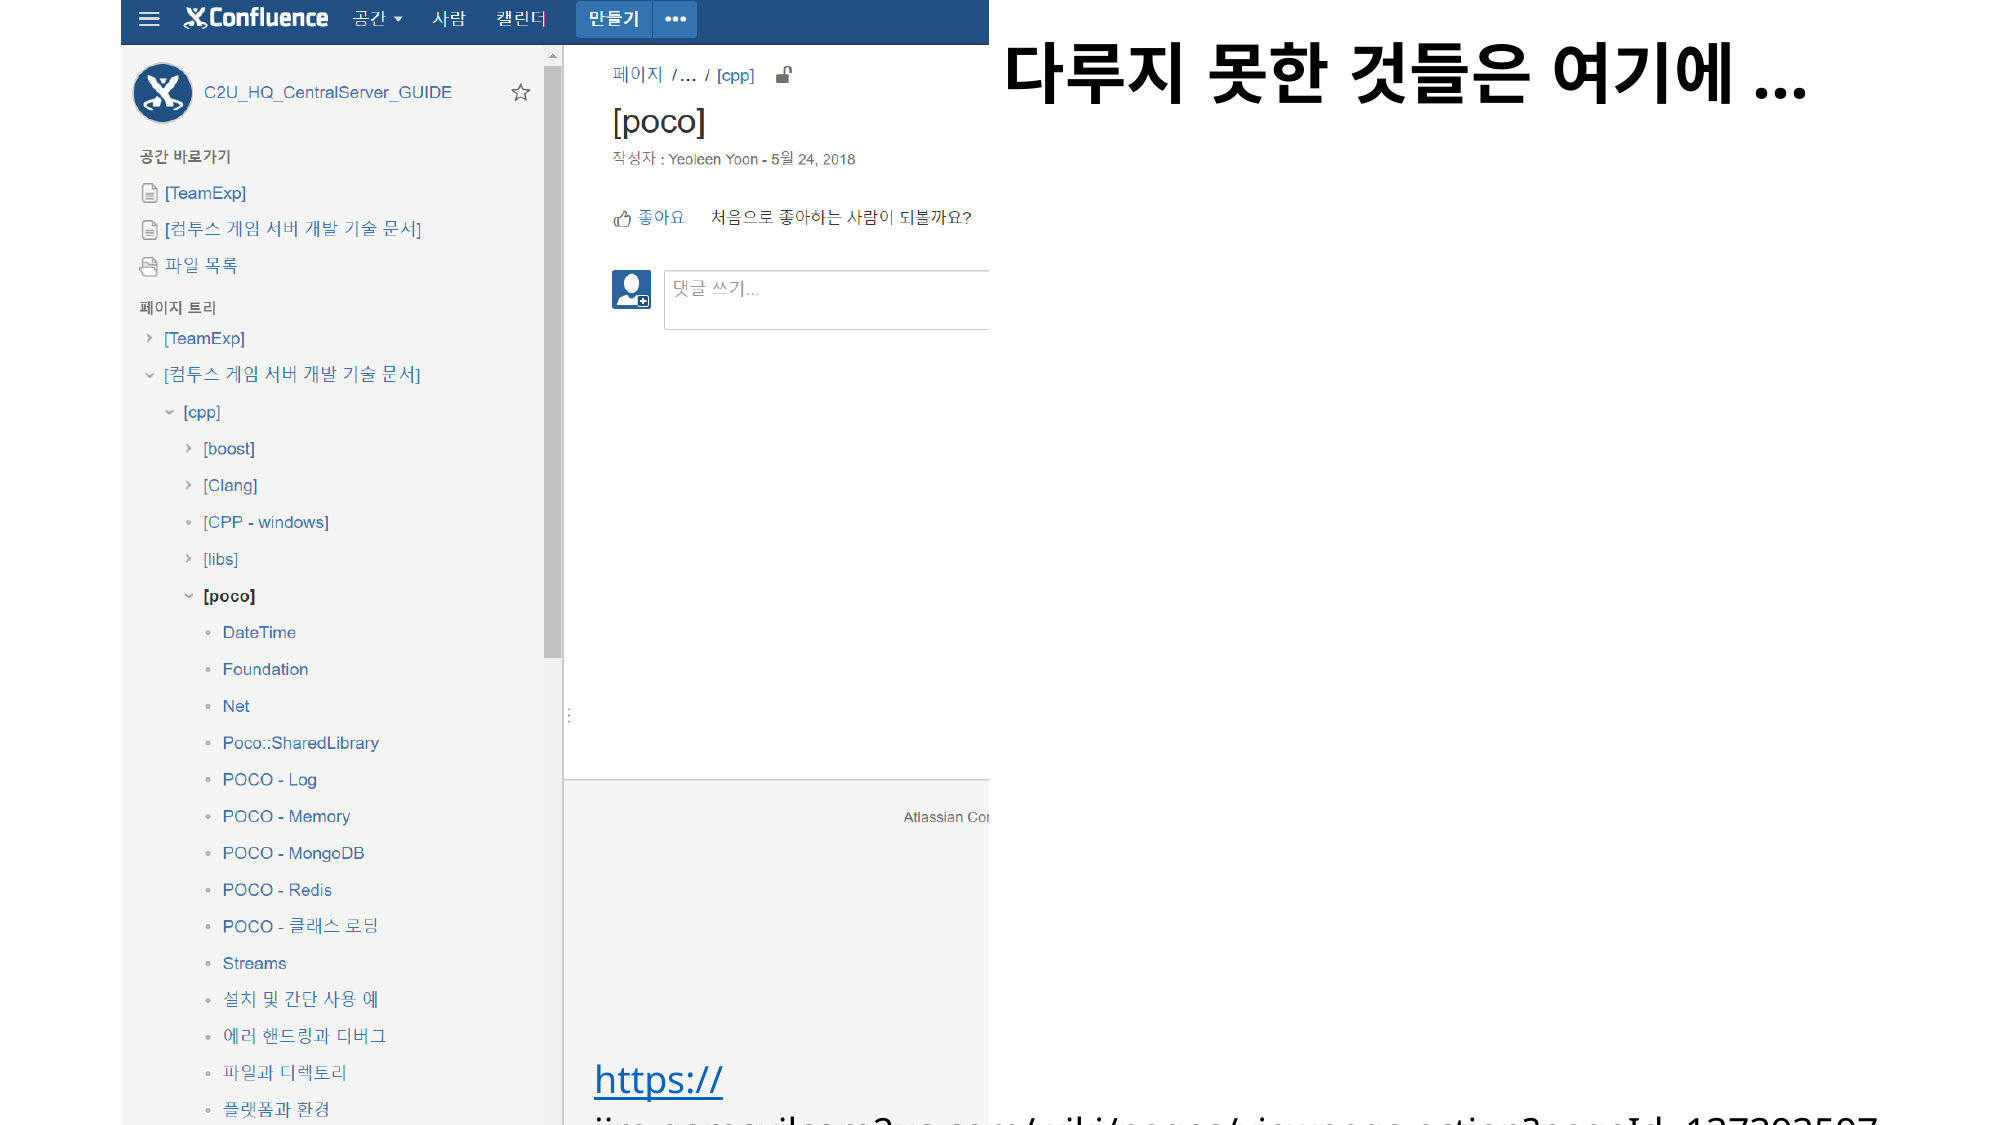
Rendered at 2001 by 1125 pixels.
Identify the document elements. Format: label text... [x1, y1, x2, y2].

text_box 다루지 못한 것들은 여기에... [990, 24, 1914, 119]
picture [121, 0, 990, 1125]
text_box https://jira.gamevilcom2us.com/wiki/pages/viewpage.action?pageId=137393597 [990, 1049, 1975, 1125]
